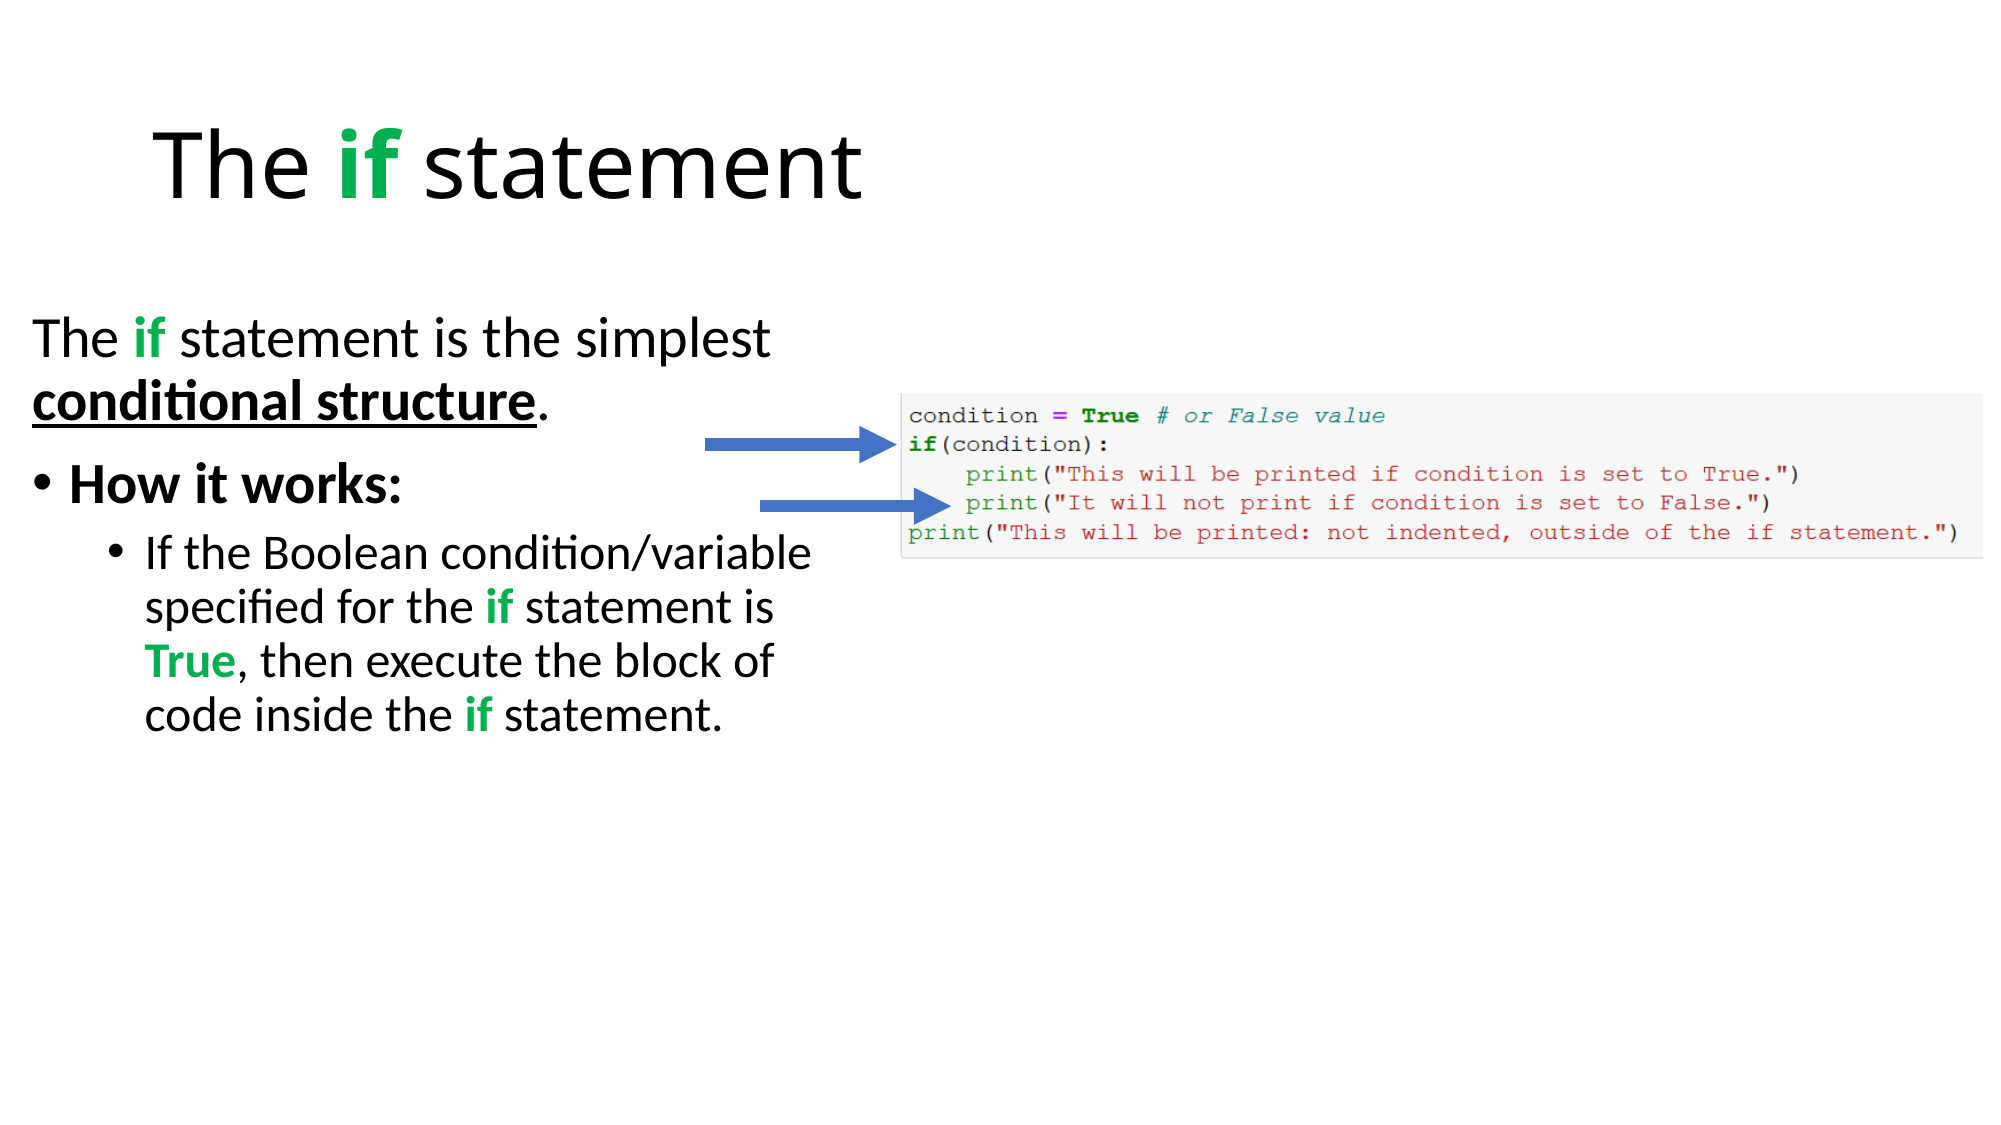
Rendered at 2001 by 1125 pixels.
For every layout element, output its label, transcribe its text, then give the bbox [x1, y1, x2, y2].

title The if statement [137, 59, 1863, 278]
picture [896, 393, 1983, 563]
list The if statement is the simplest conditional structure. How it works: If the Boolean condition/variable specified for the if statement is True, then execute the block of code inside the if statement. [17, 299, 867, 1125]
